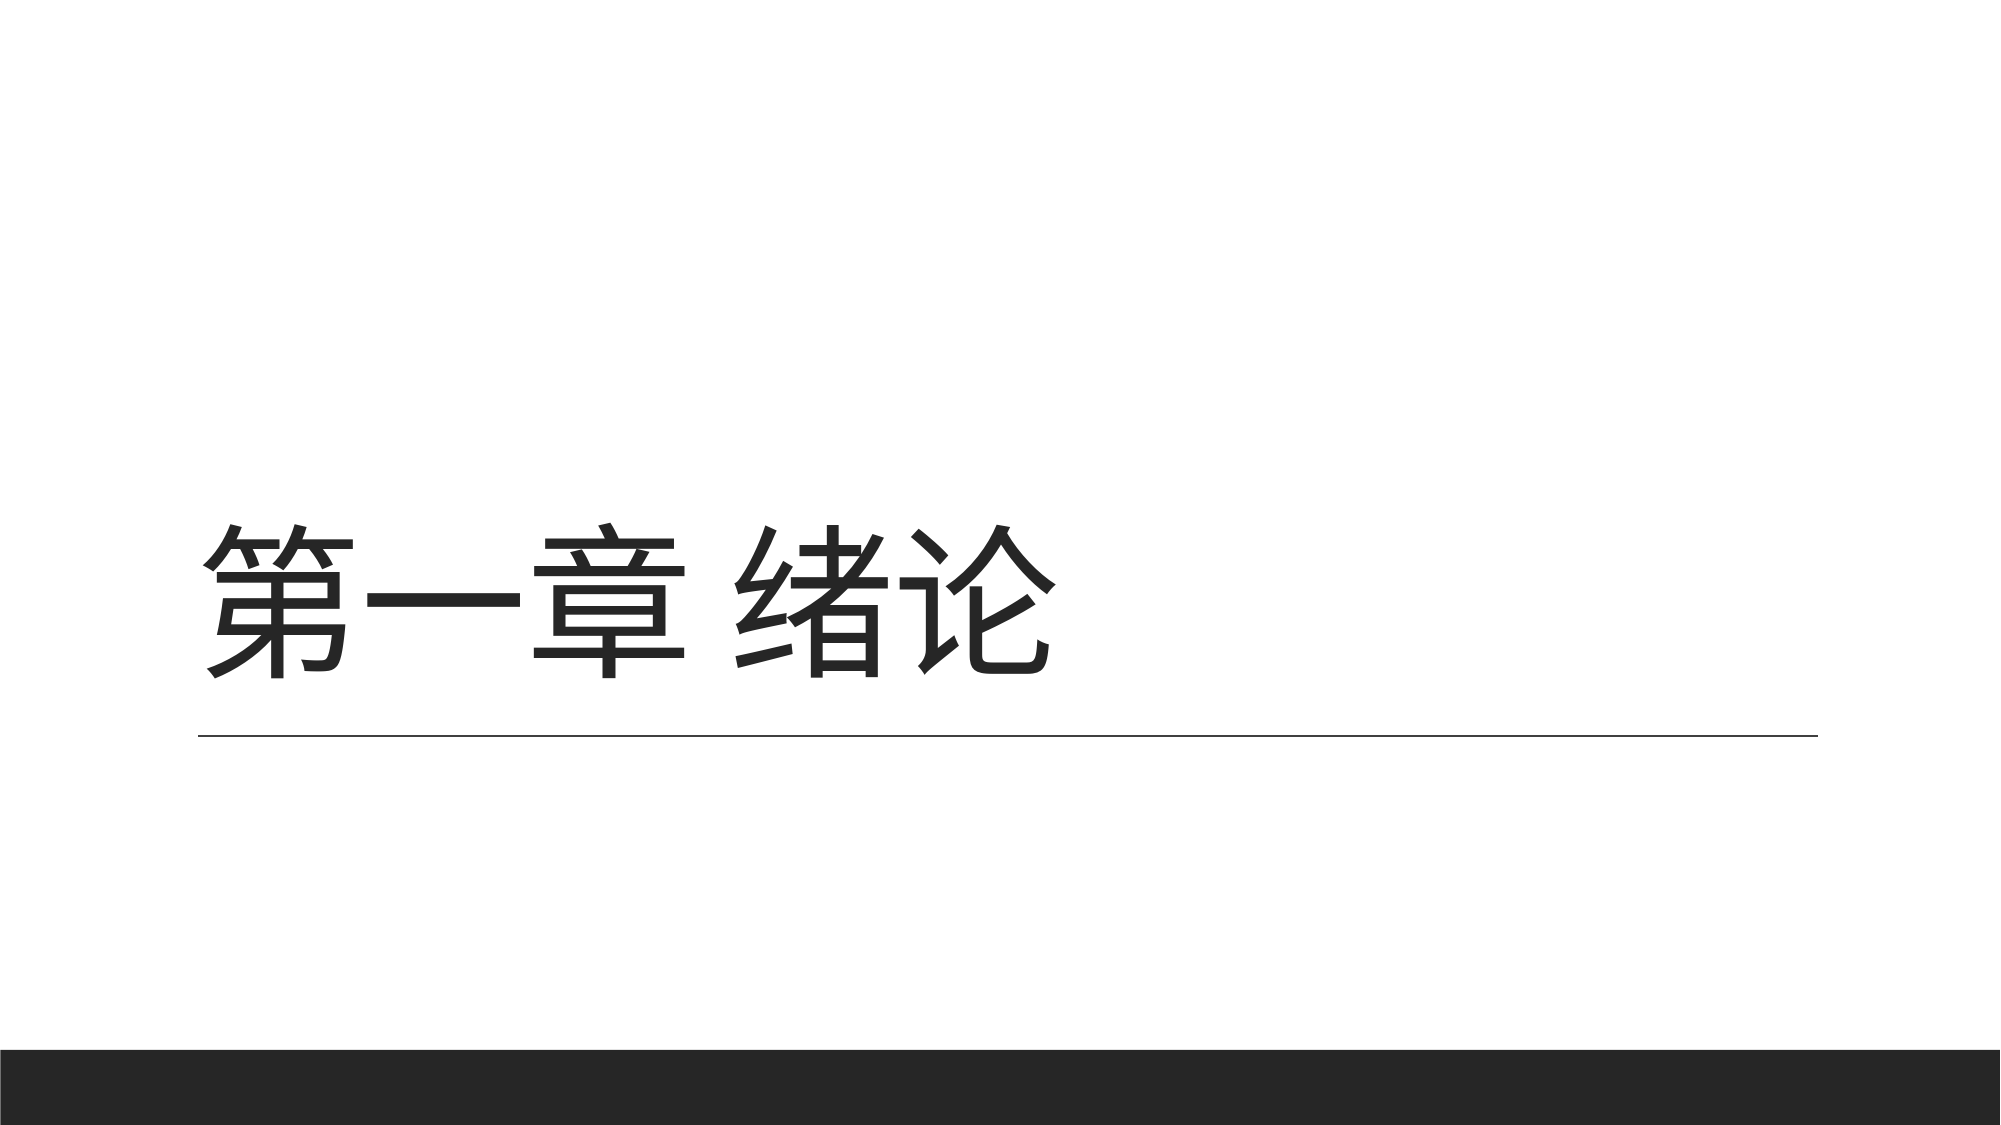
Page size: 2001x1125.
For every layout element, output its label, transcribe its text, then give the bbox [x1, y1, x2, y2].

title 第一章 绪论 [180, 124, 1830, 710]
